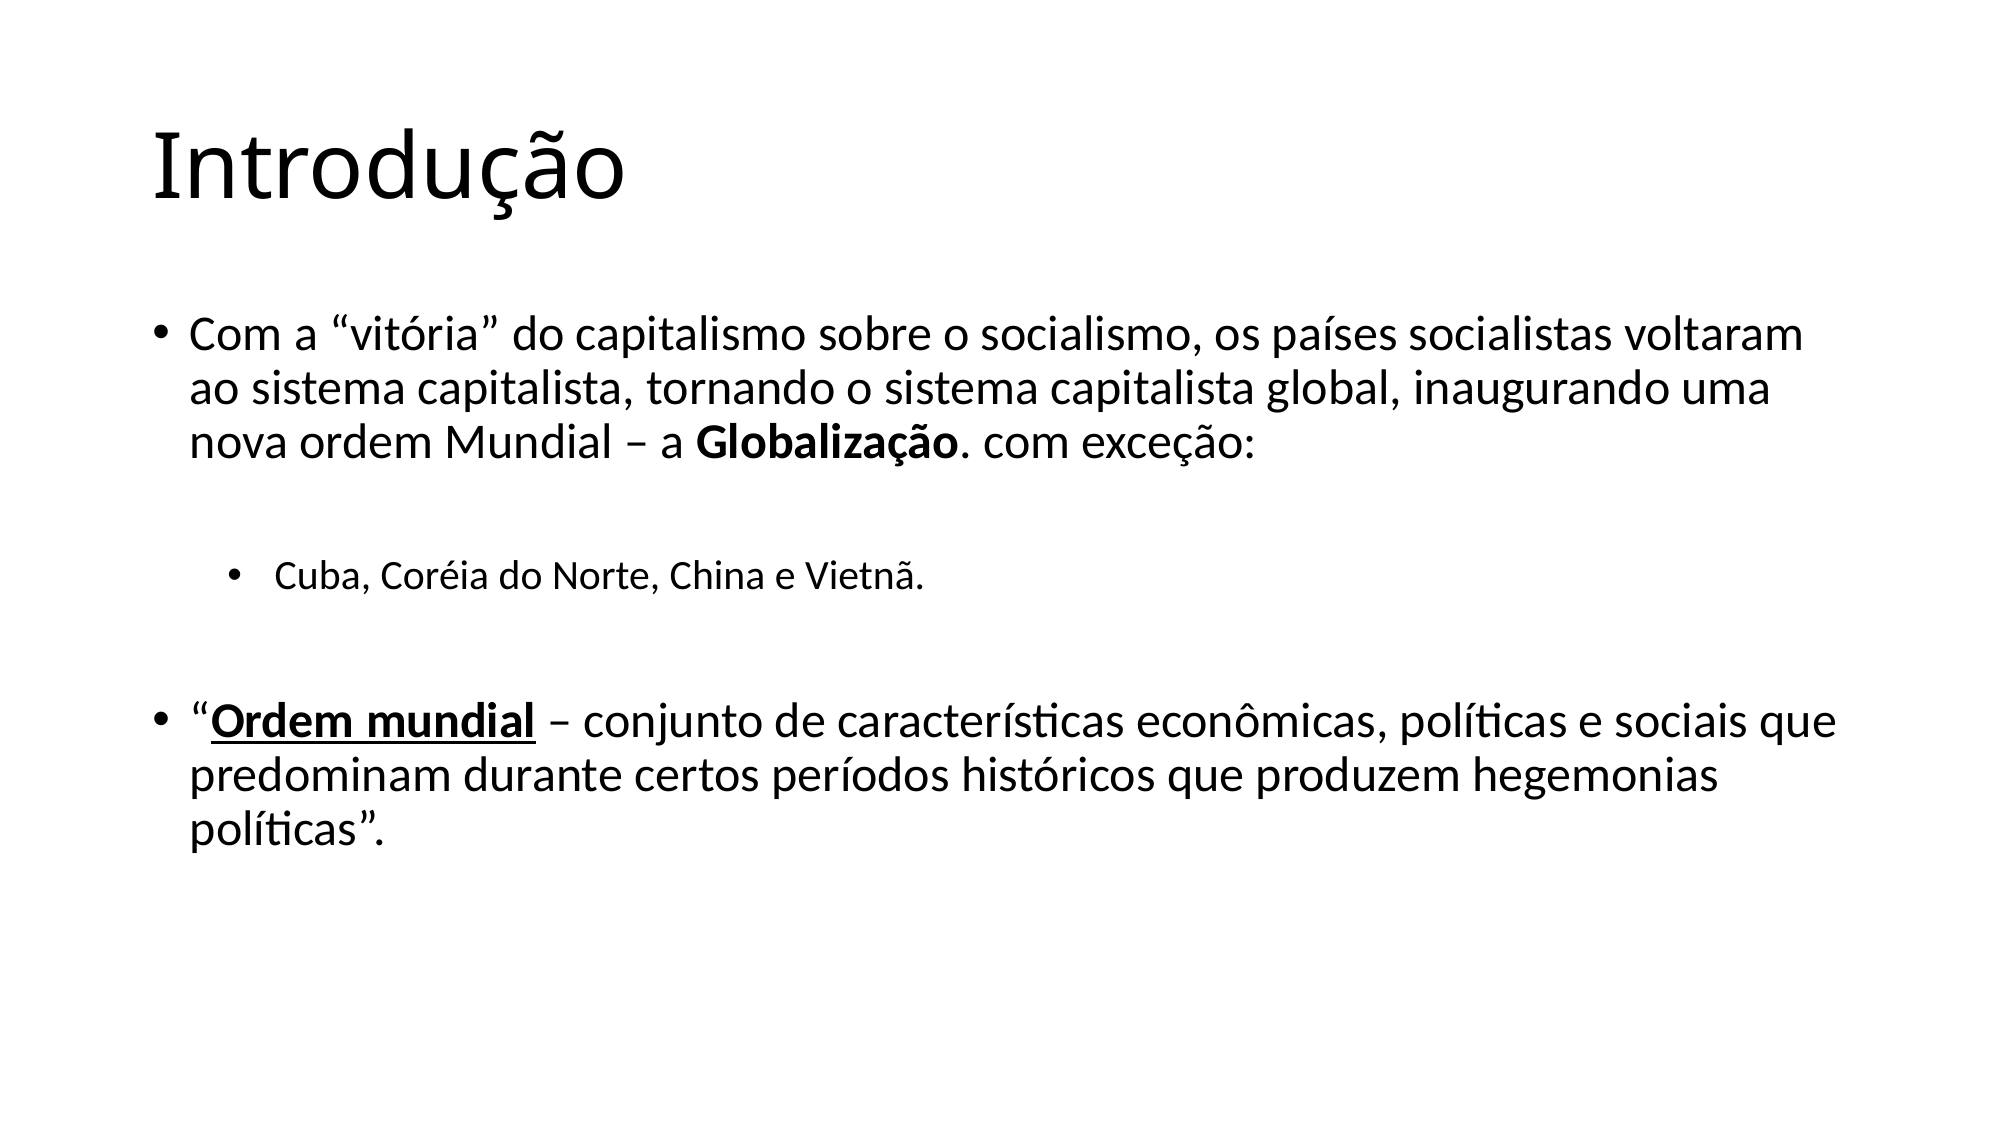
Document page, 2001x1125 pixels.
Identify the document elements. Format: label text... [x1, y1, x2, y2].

list Com a “vitória” do capitalismo sobre o socialismo, os países socialistas voltaram ao sistema capitalista, tornando o sistema capitalista global, inaugurando uma nova ordem Mundial – a Globalização. com exceção: Cuba, Coréia do Norte, China e Vietnã. “Ordem mundial – conjunto de características econômicas, políticas e sociais que predominam durante certos períodos históricos que produzem hegemonias políticas”. [137, 299, 1863, 1014]
title Introdução [137, 59, 1863, 278]
